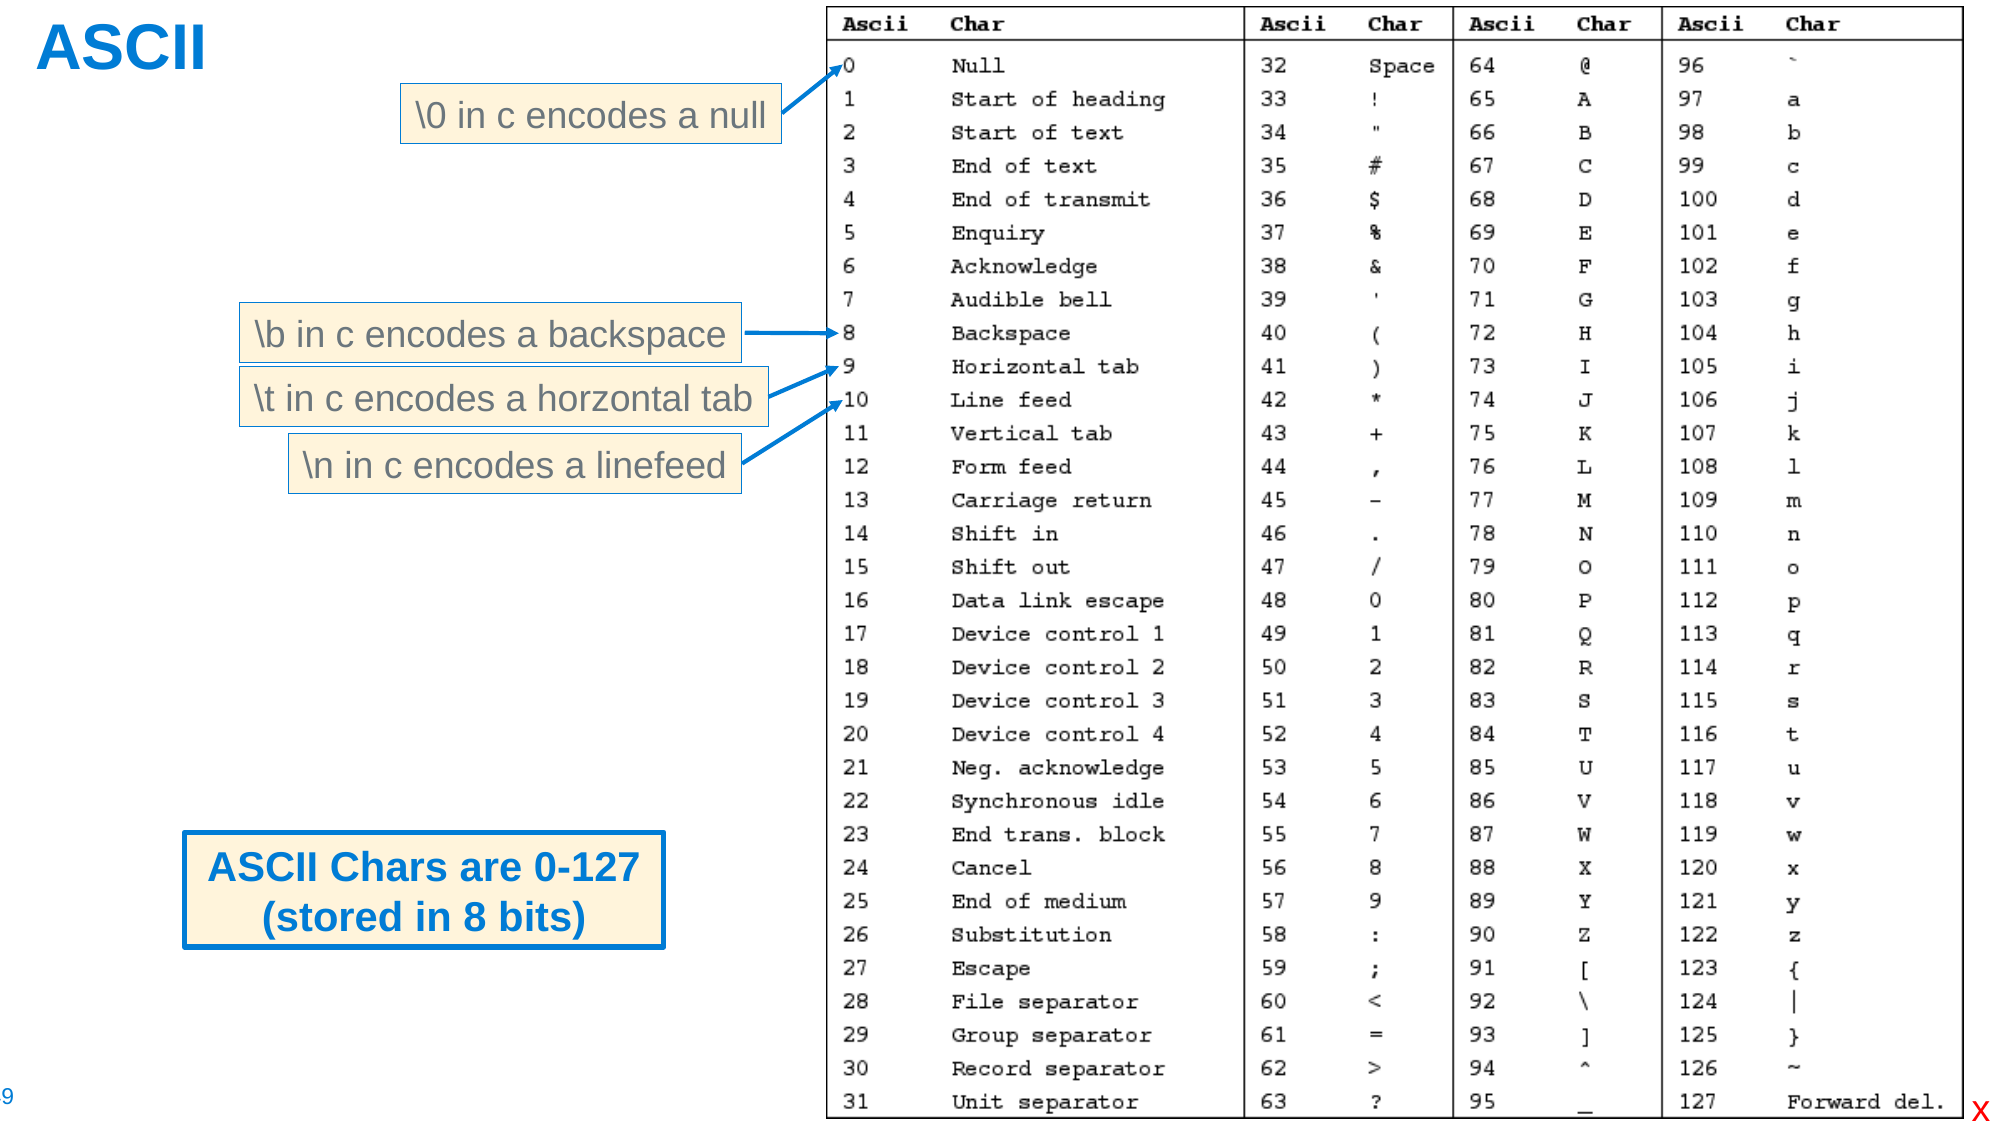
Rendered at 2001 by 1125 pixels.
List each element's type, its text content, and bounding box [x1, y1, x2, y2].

title ASCII [20, 6, 278, 89]
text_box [744, 399, 843, 464]
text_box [771, 366, 839, 398]
text_box \n in c encodes a linefeed [288, 433, 742, 494]
text_box x [1956, 1076, 2000, 1125]
text_box \b in c encodes a backspace [239, 302, 742, 363]
text_box ASCII Chars are 0-127 (stored in 8 bits) [184, 832, 664, 947]
text_box \0 in c encodes a null [400, 83, 782, 144]
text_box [784, 64, 843, 114]
picture [826, 6, 1964, 1119]
text_box \t in c encodes a horzontal tab [239, 366, 769, 427]
